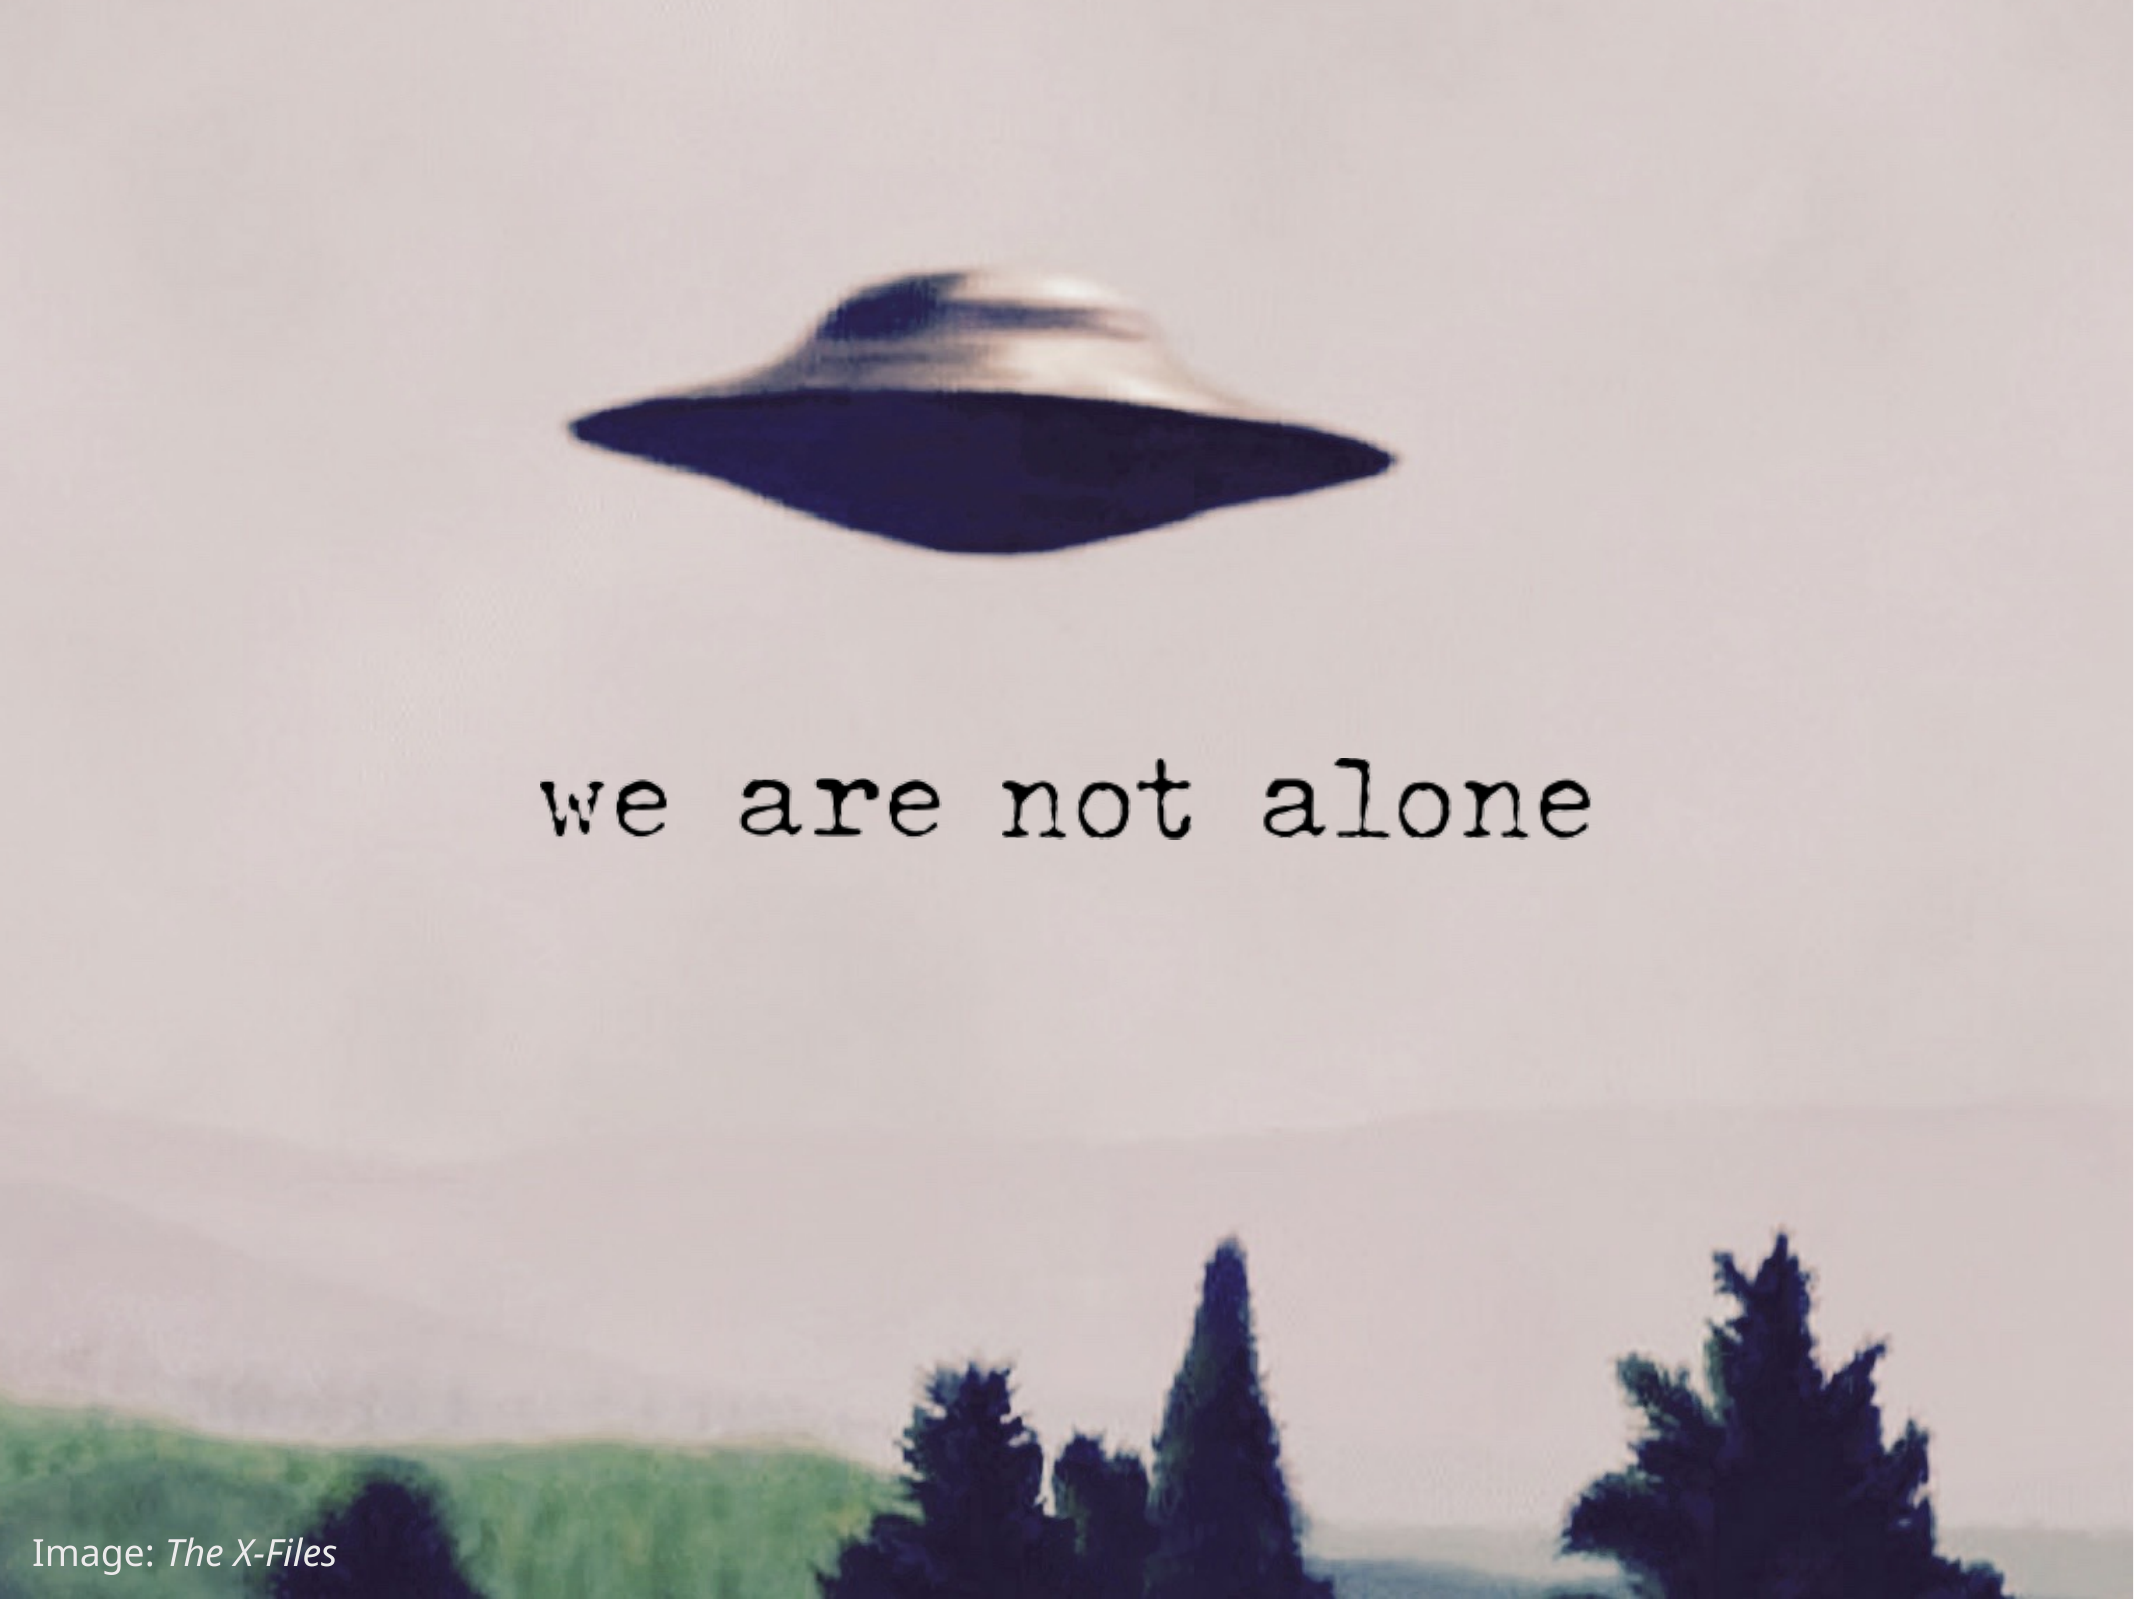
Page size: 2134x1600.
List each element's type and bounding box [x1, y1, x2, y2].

picture [0, 0, 2134, 1599]
text_box [540, 758, 1594, 840]
